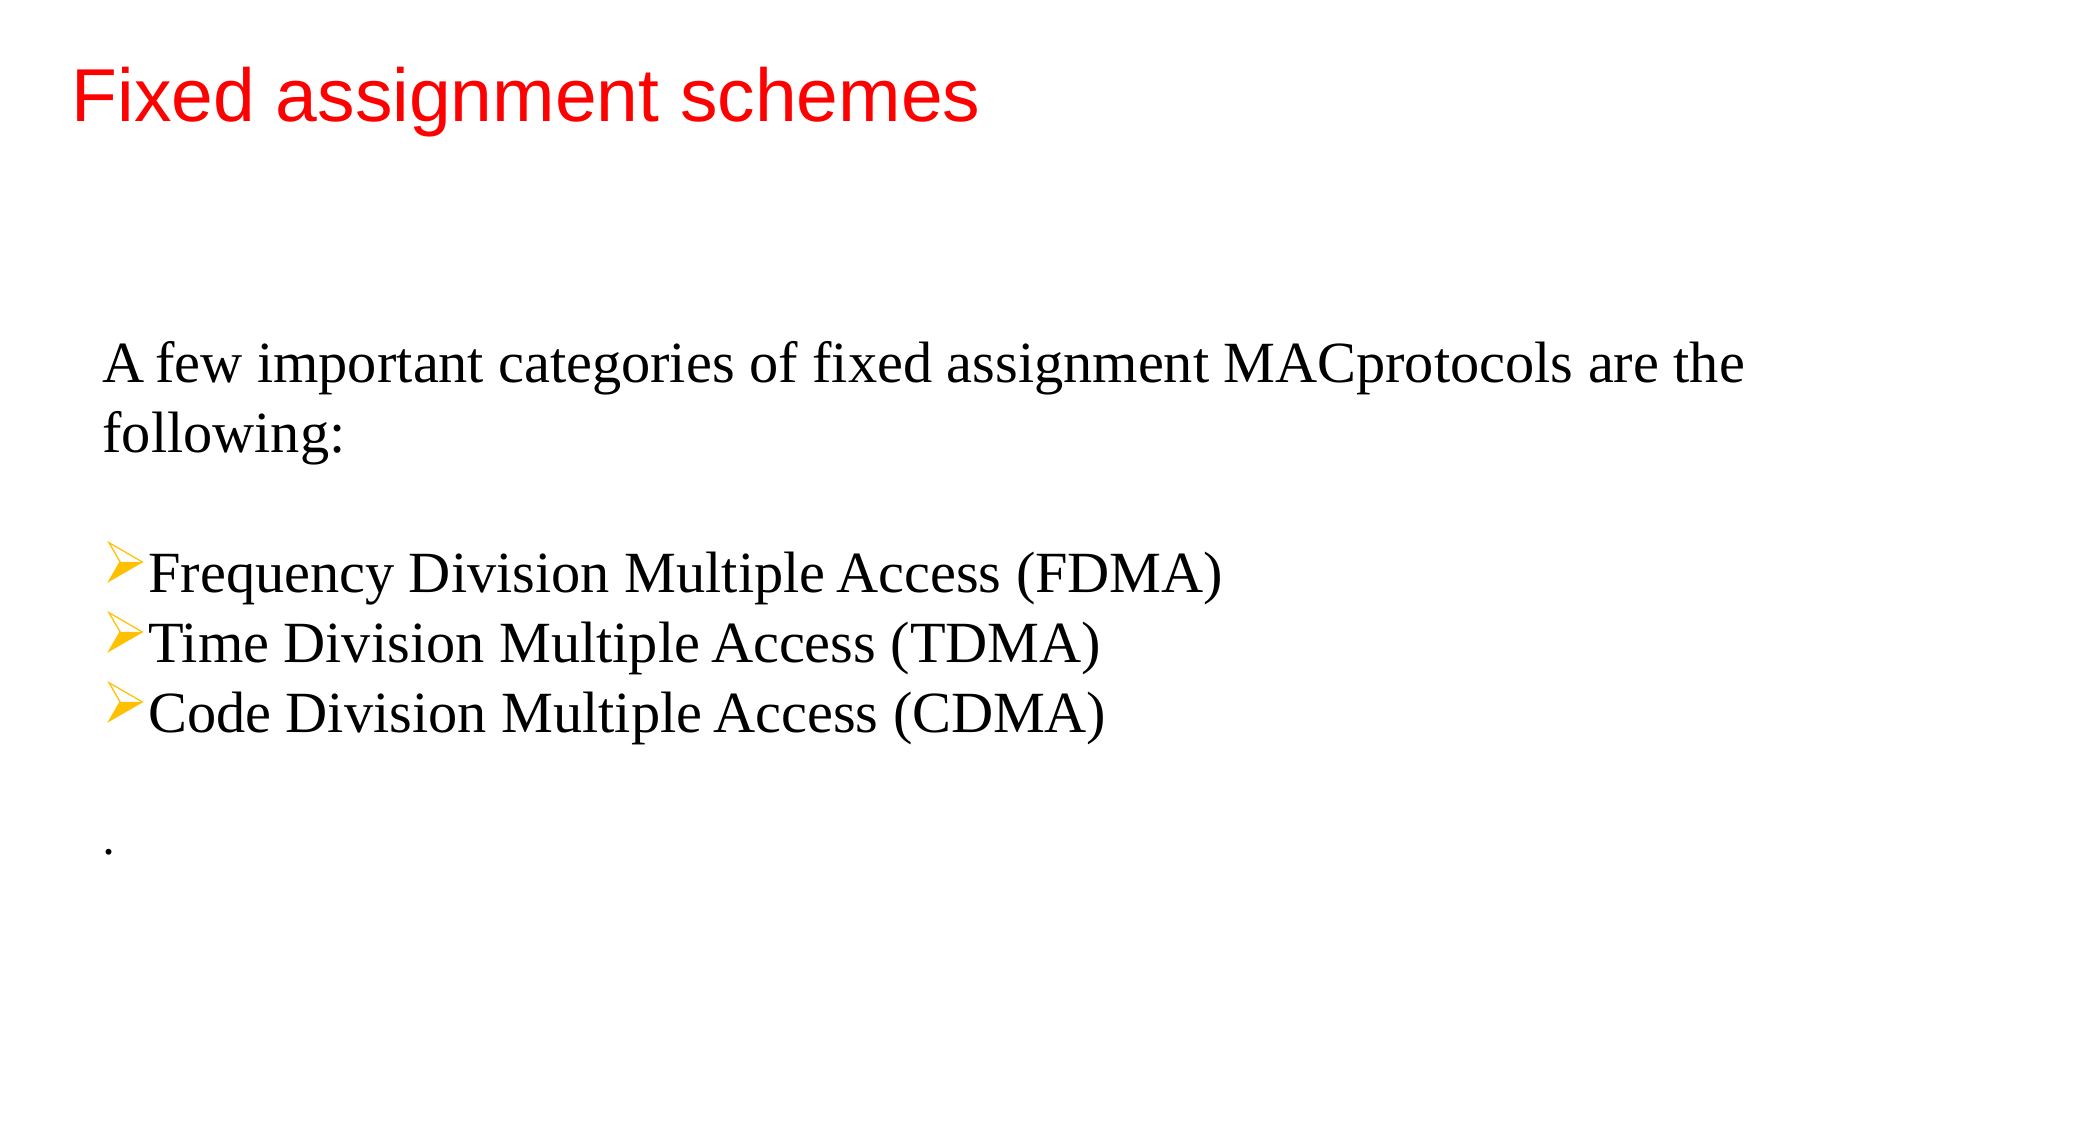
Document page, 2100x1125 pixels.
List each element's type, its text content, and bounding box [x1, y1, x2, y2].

title Fixed assignment schemes [50, 0, 2013, 353]
text_box A few important categories of fixed assignment MACprotocols are the following: Frequency Division Multiple Access (FDMA) Time Division Multiple Access (TDMA) Code Division Multiple Access (CDMA) . [87, 317, 1978, 872]
